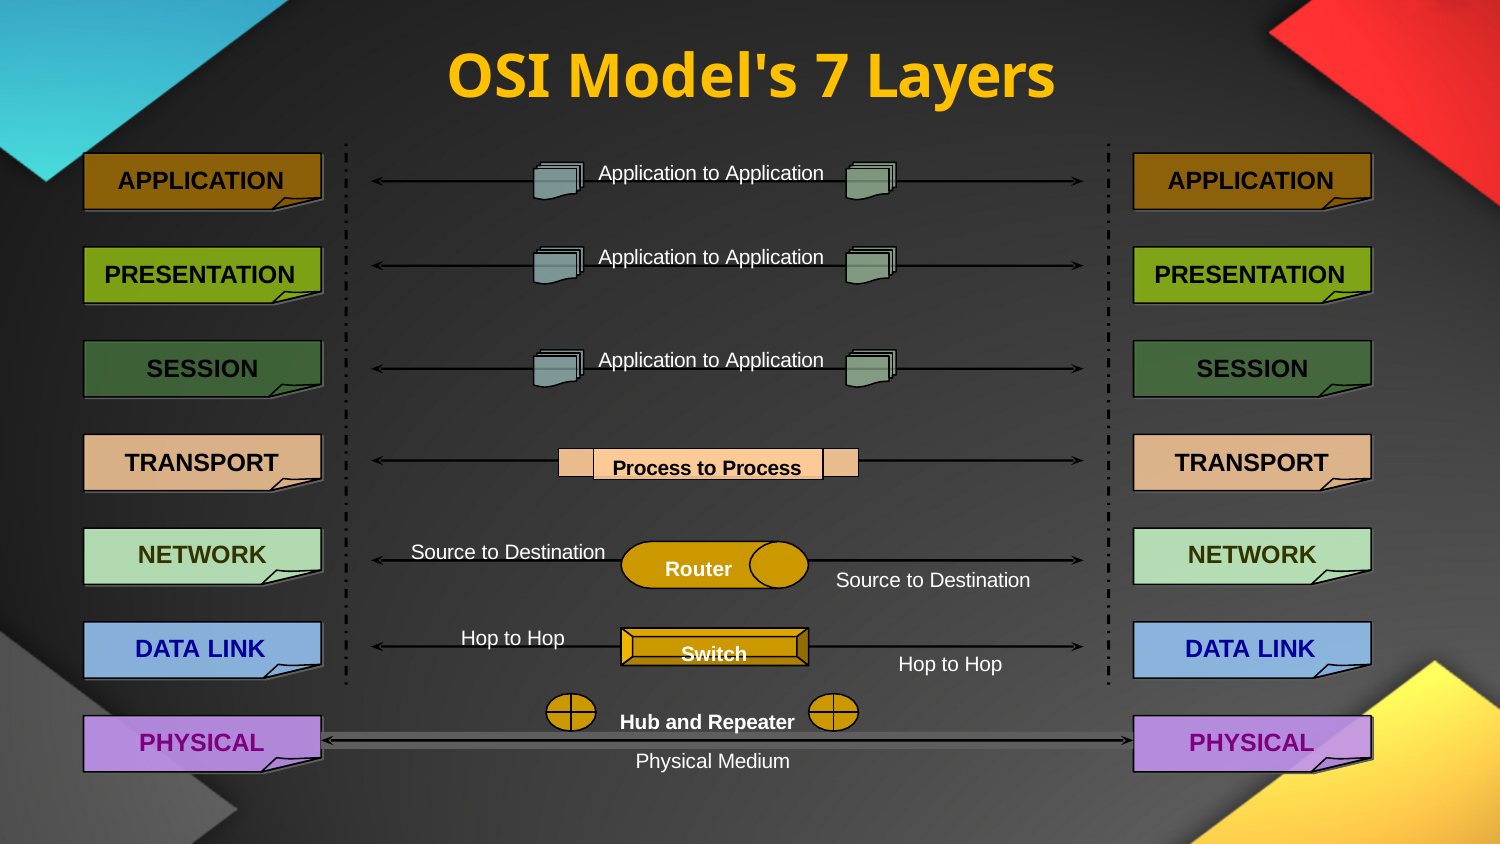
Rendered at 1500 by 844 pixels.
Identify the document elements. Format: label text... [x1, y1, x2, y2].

text_box [344, 281, 348, 291]
text_box [344, 204, 348, 214]
text_box [344, 512, 348, 522]
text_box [370, 447, 1084, 478]
picture [0, 0, 1500, 844]
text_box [1132, 339, 1375, 400]
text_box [1132, 152, 1375, 212]
text_box [344, 383, 348, 394]
text_box [344, 178, 348, 188]
text_box [344, 152, 348, 163]
text_box [344, 460, 348, 471]
text_box [901, 176, 1084, 186]
text_box [1107, 589, 1111, 599]
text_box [370, 540, 1084, 590]
text_box [344, 563, 348, 573]
text_box [1107, 281, 1111, 291]
text_box [344, 358, 348, 368]
text_box [1107, 383, 1111, 394]
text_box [320, 692, 1134, 746]
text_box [1132, 433, 1375, 494]
text_box [1107, 435, 1111, 445]
text_box [1107, 563, 1111, 573]
text_box [1107, 204, 1111, 214]
text_box [344, 306, 348, 317]
text_box [1107, 332, 1111, 342]
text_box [82, 433, 325, 494]
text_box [1132, 621, 1375, 681]
text_box Physical Medium [633, 754, 795, 773]
text_box [1107, 255, 1111, 265]
text_box [1107, 537, 1111, 547]
text_box [1107, 230, 1111, 240]
text_box [1107, 460, 1111, 471]
text_box [344, 589, 348, 599]
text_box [532, 161, 898, 201]
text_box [1132, 246, 1375, 306]
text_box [82, 527, 325, 587]
text_box [1107, 640, 1111, 650]
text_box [370, 245, 1084, 285]
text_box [1132, 714, 1375, 775]
text_box [371, 641, 458, 652]
text_box [344, 255, 348, 265]
text_box [1107, 178, 1111, 188]
text_box [344, 614, 348, 625]
text_box Hop to Hop [896, 648, 1006, 676]
text_box [1107, 306, 1111, 317]
title OSI Model's 7 Layers [298, 0, 1204, 144]
text_box [1107, 512, 1111, 522]
text_box [1107, 409, 1111, 419]
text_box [82, 246, 325, 306]
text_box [82, 339, 325, 400]
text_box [82, 714, 325, 775]
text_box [370, 349, 1084, 389]
text_box [344, 486, 348, 496]
text_box [1107, 486, 1111, 496]
text_box [813, 641, 1084, 652]
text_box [82, 621, 325, 681]
text_box [344, 332, 348, 342]
text_box [371, 176, 527, 186]
text_box [344, 537, 348, 547]
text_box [619, 626, 810, 667]
text_box [1107, 665, 1111, 676]
text_box [344, 435, 348, 445]
text_box [1107, 614, 1111, 625]
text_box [1132, 527, 1375, 587]
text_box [82, 152, 325, 212]
text_box [344, 230, 348, 240]
text_box [1107, 152, 1111, 163]
text_box Hop to Hop [458, 622, 568, 650]
text_box [344, 640, 348, 650]
text_box [344, 409, 348, 419]
text_box [344, 665, 348, 676]
text_box [1107, 358, 1111, 368]
